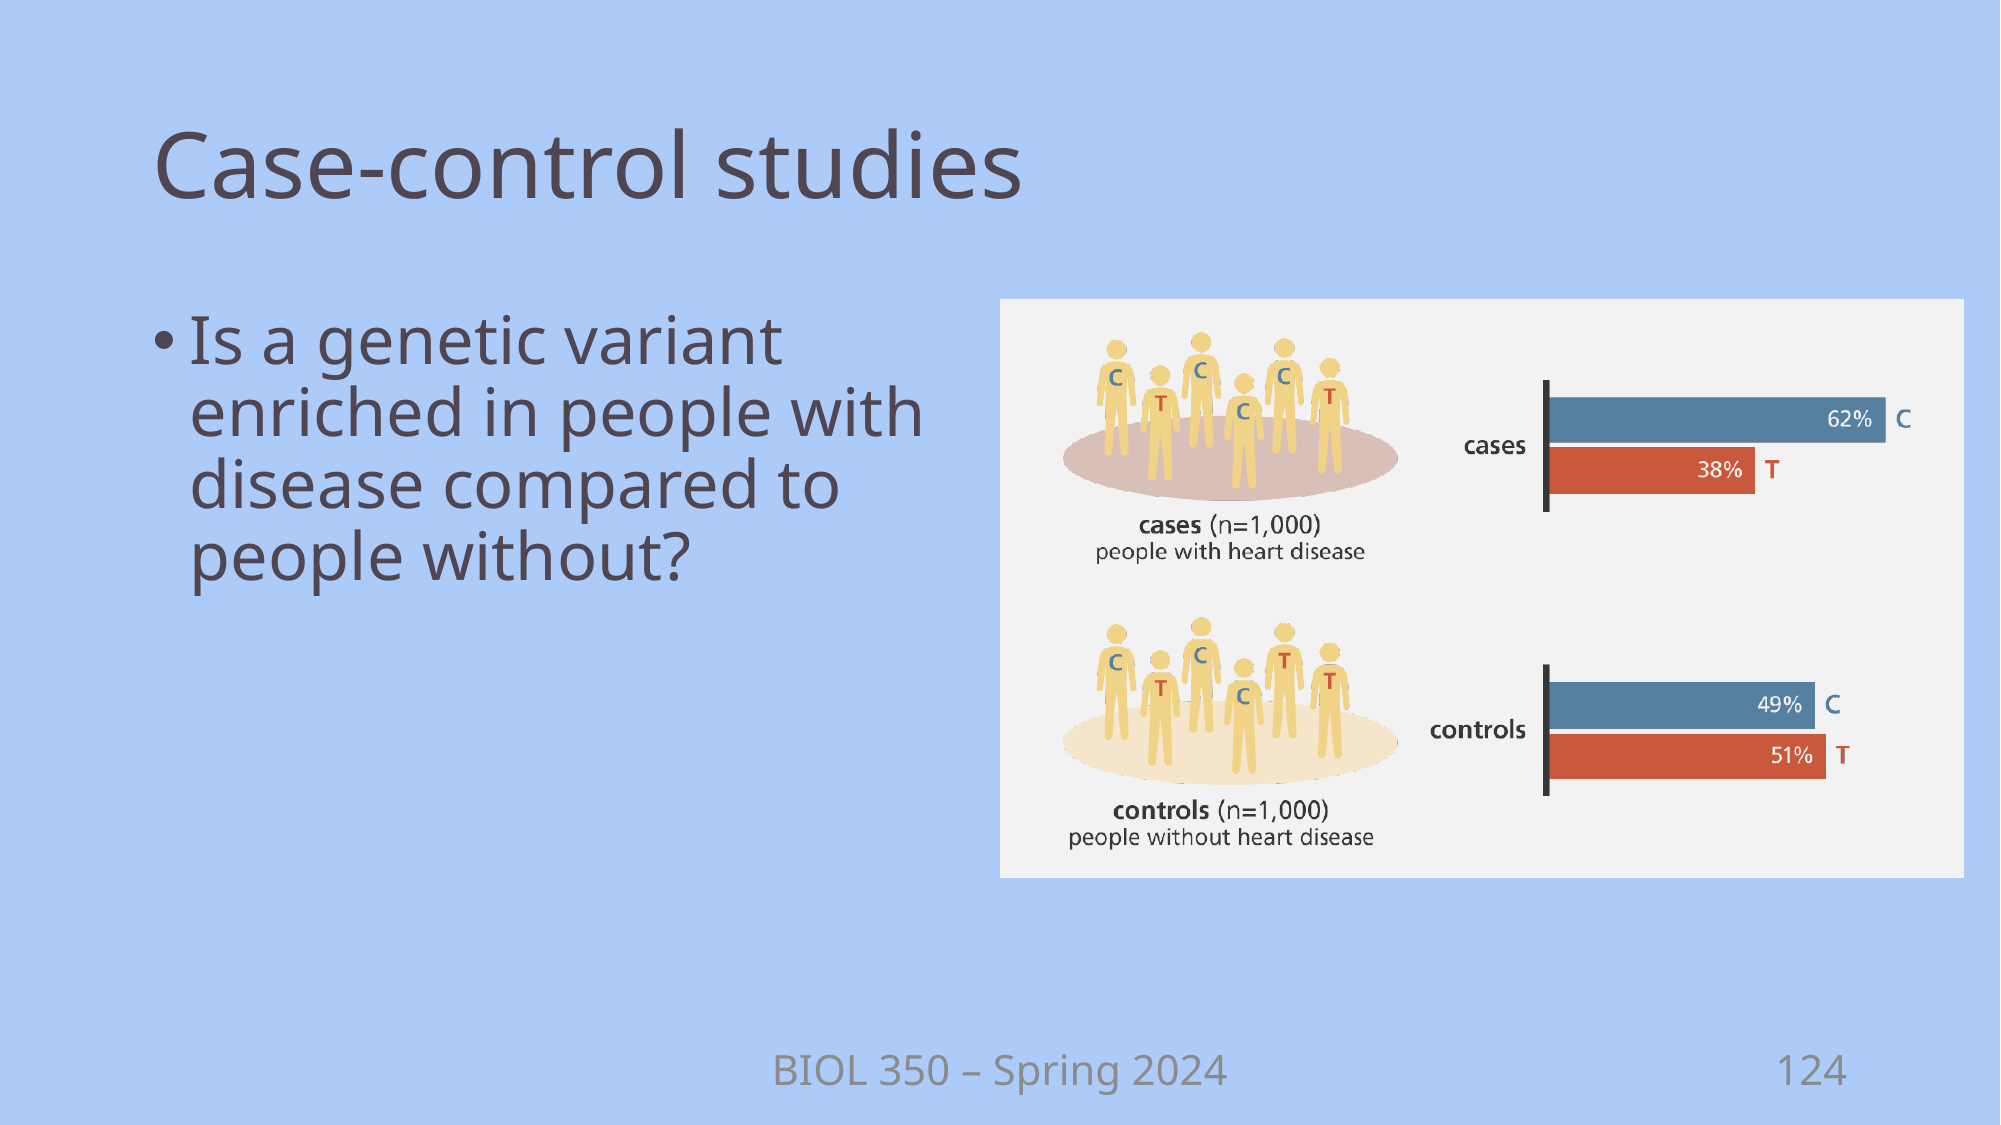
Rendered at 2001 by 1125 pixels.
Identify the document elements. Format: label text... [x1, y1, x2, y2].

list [999, 299, 1964, 878]
slide_number 124 [1412, 1042, 1863, 1103]
title Case-control studies [137, 59, 1863, 278]
footer BIOL 350 – Spring 2024 [662, 1042, 1338, 1103]
list Is a genetic variant enriched in people with disease compared to people without? [137, 299, 988, 1014]
